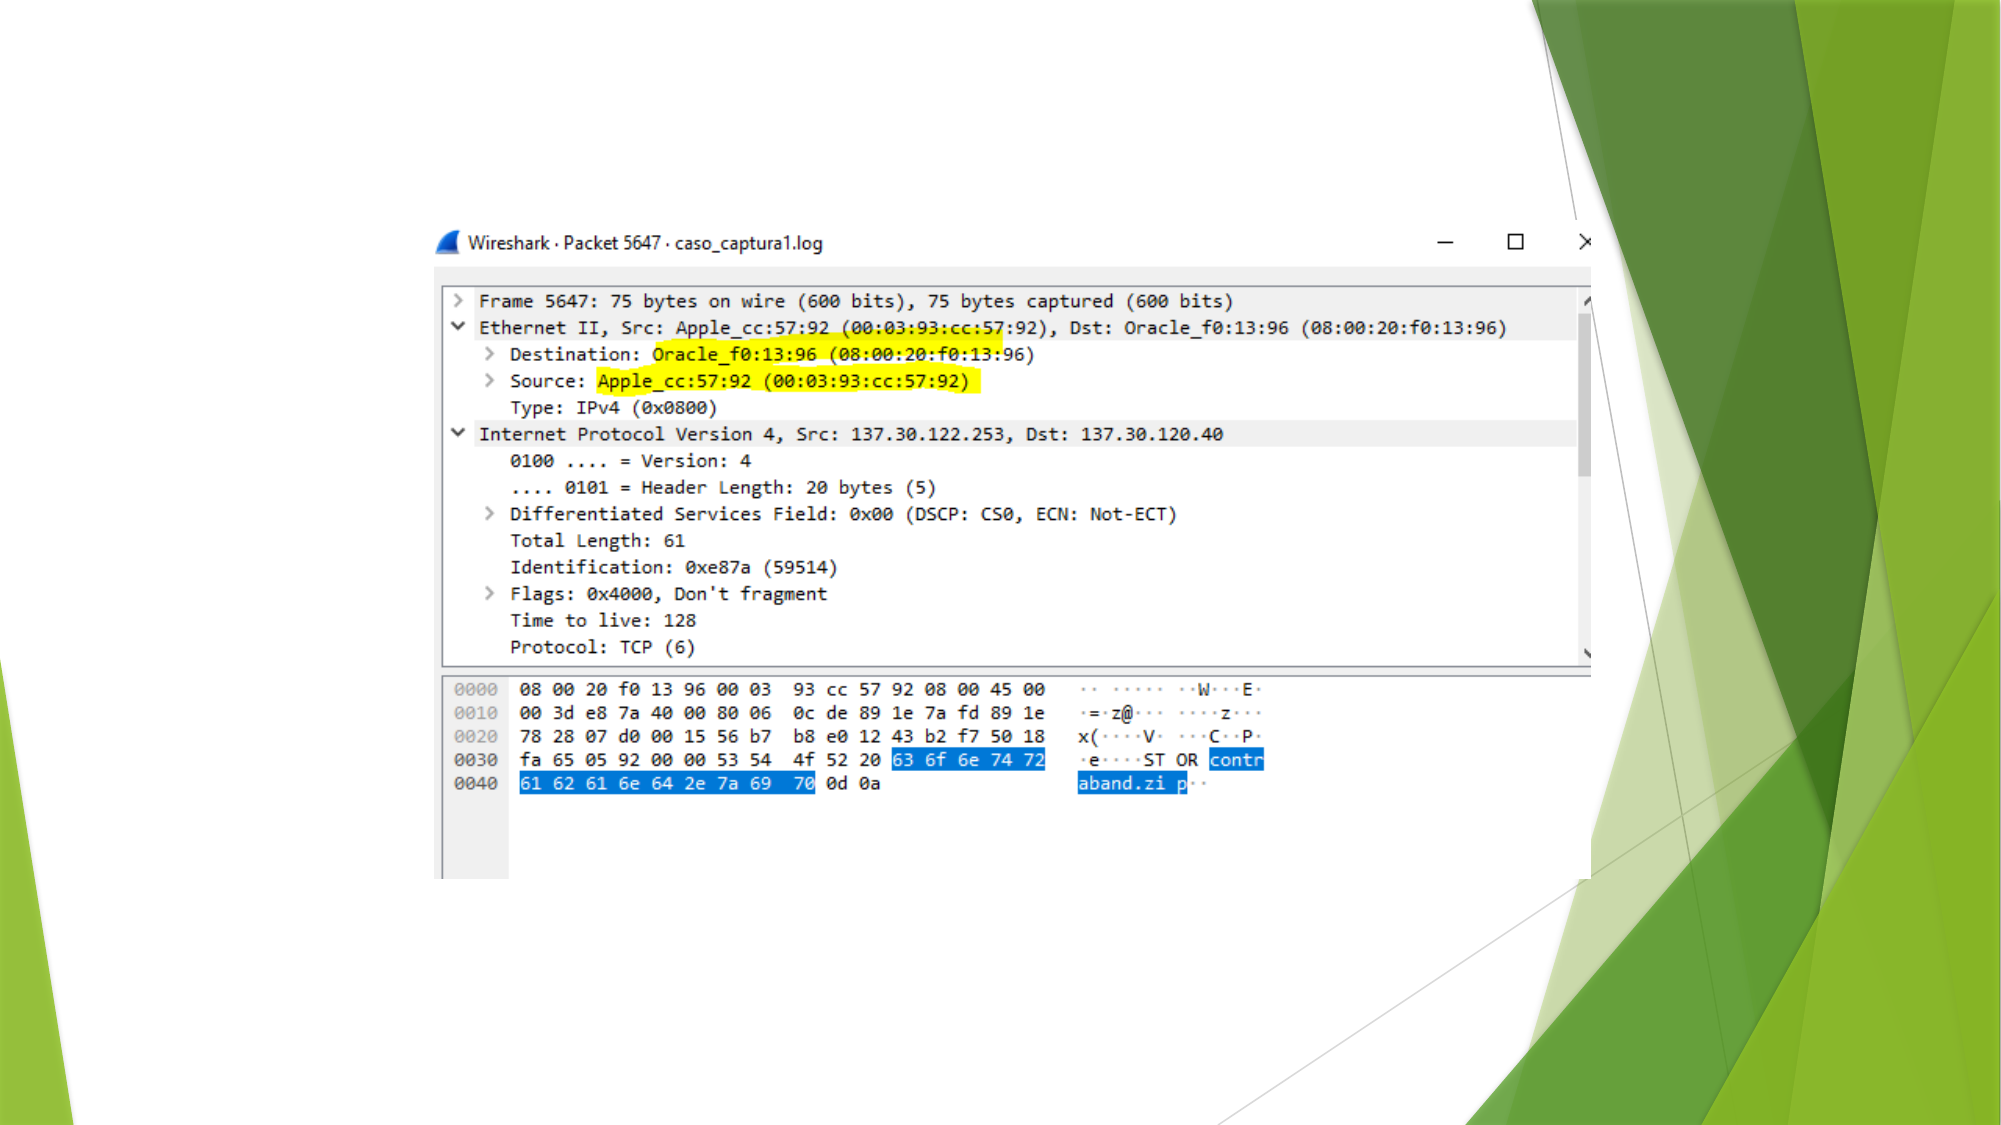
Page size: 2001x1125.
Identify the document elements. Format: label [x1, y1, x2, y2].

picture [434, 220, 1592, 880]
